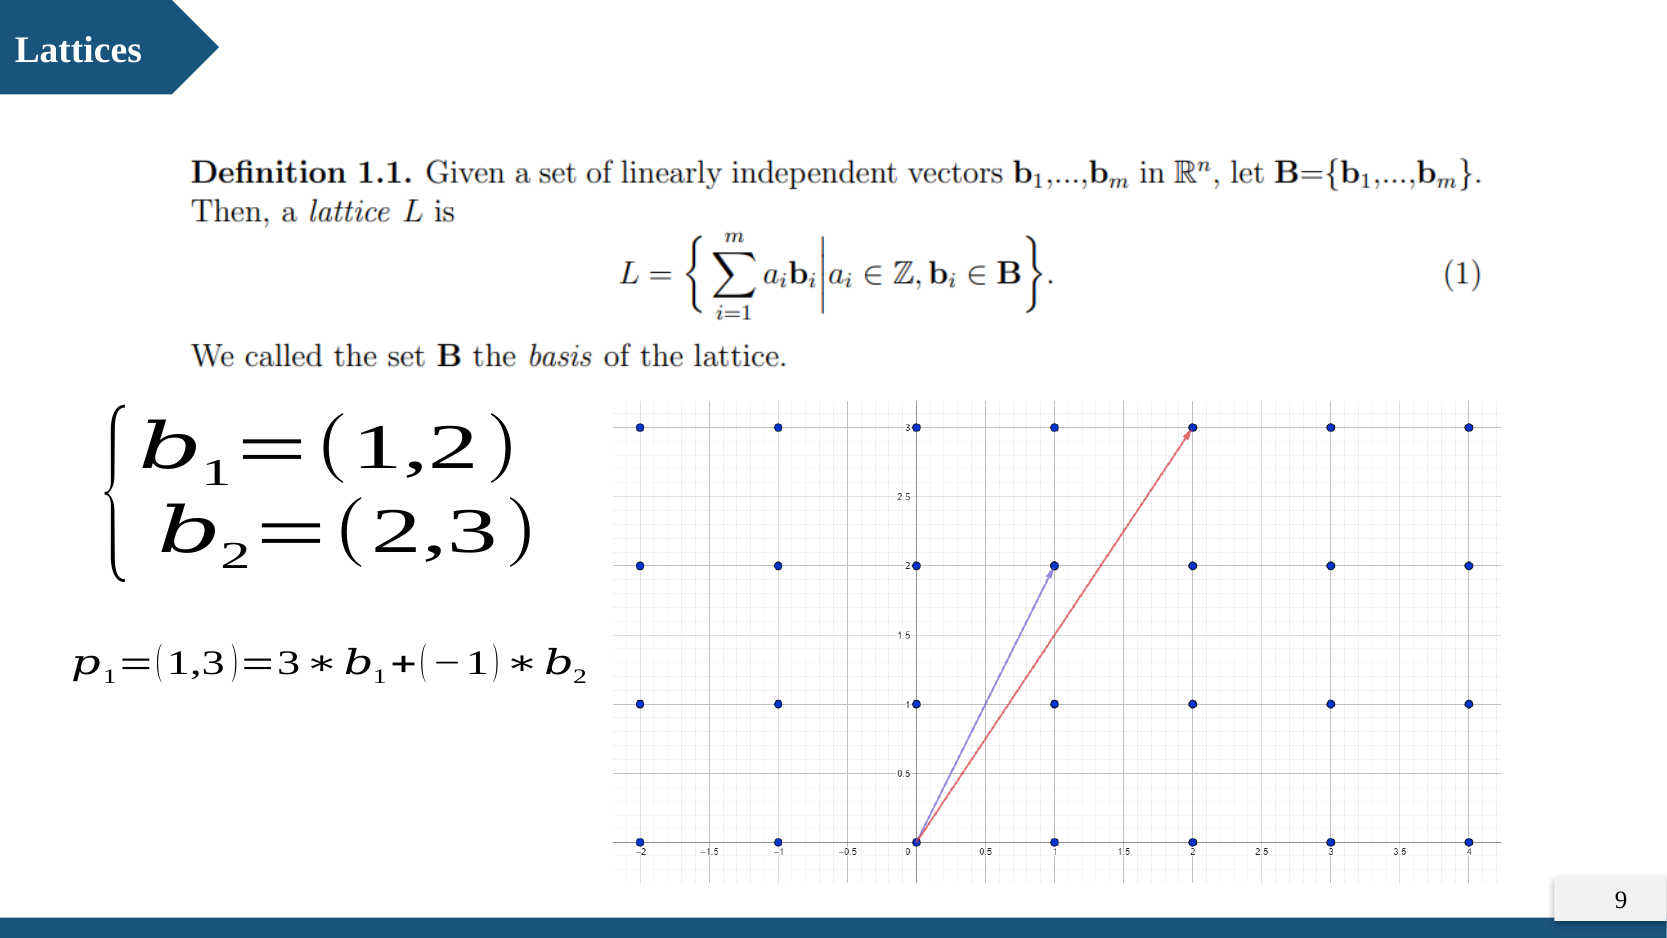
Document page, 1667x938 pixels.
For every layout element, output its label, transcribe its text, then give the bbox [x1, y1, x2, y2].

text_box [0, 915, 1667, 938]
picture [612, 401, 1501, 883]
text_box 9 [1554, 876, 1667, 921]
text_box [89, 117, 1462, 200]
text_box Lattices [0, 0, 222, 97]
picture [165, 135, 1501, 383]
